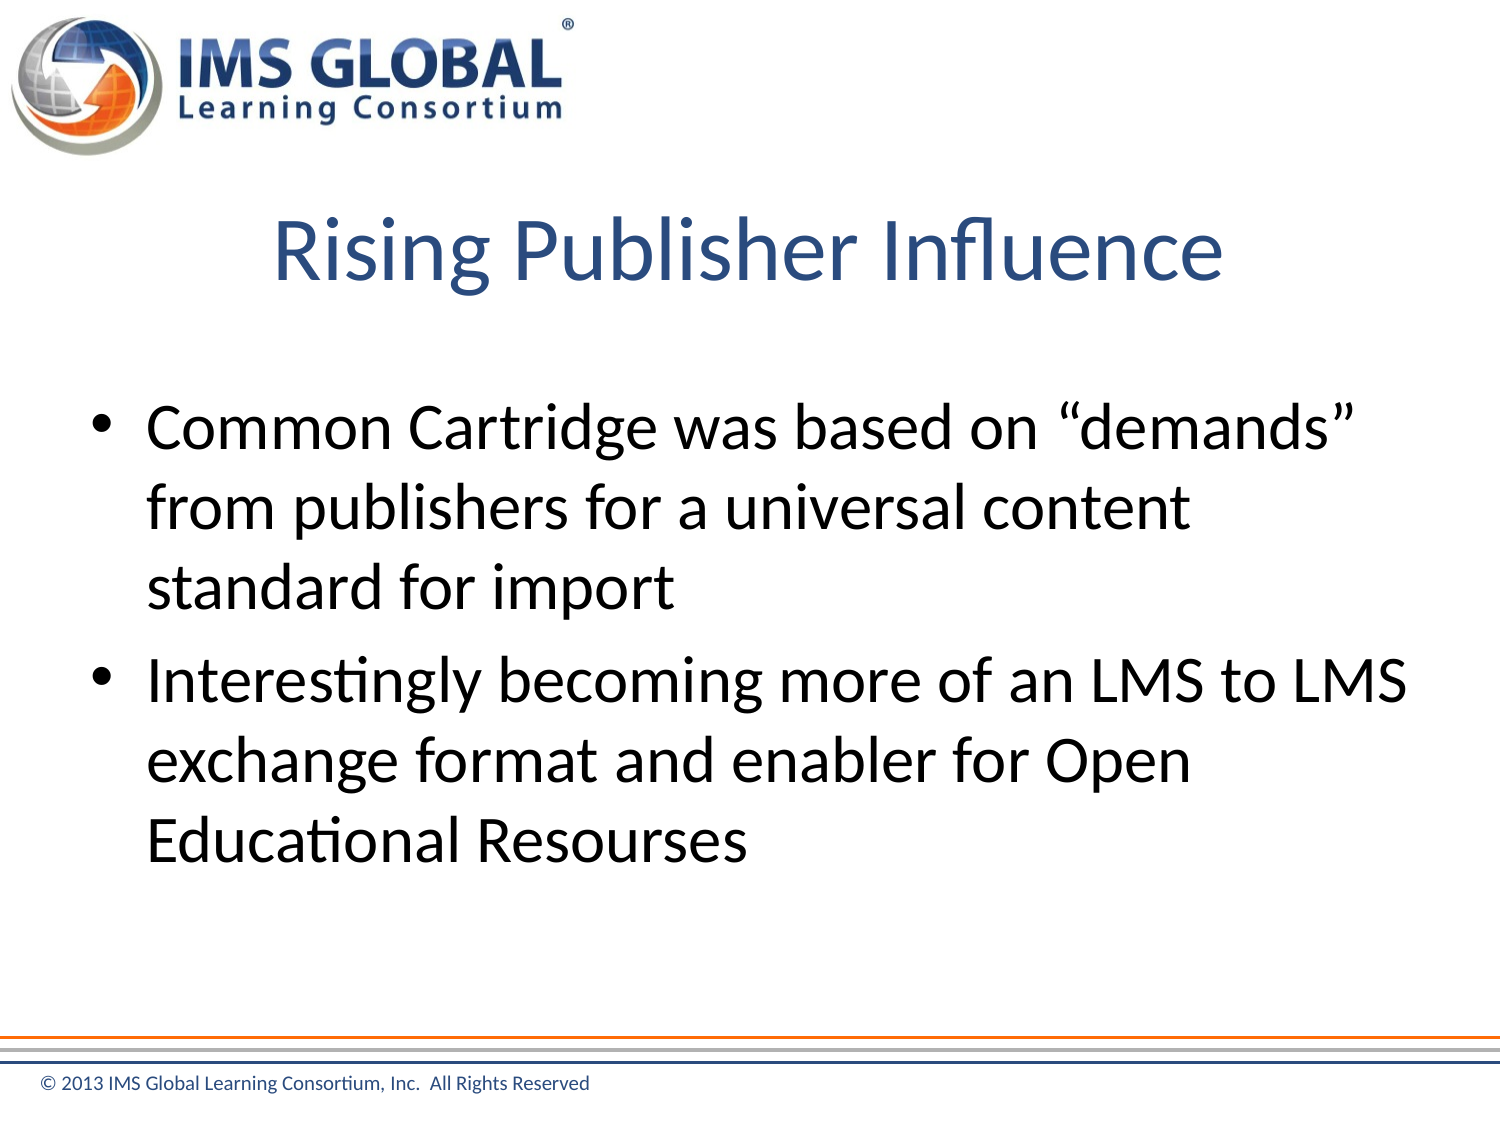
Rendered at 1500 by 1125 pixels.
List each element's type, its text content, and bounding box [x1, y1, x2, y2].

picture [0, 0, 588, 167]
list Common Cartridge was based on “demands” from publishers for a universal content standard for import Interestingly becoming more of an LMS to LMS exchange format and enabler for Open Educational Resourses [75, 375, 1425, 1005]
title Rising Publisher Influence [75, 149, 1425, 338]
